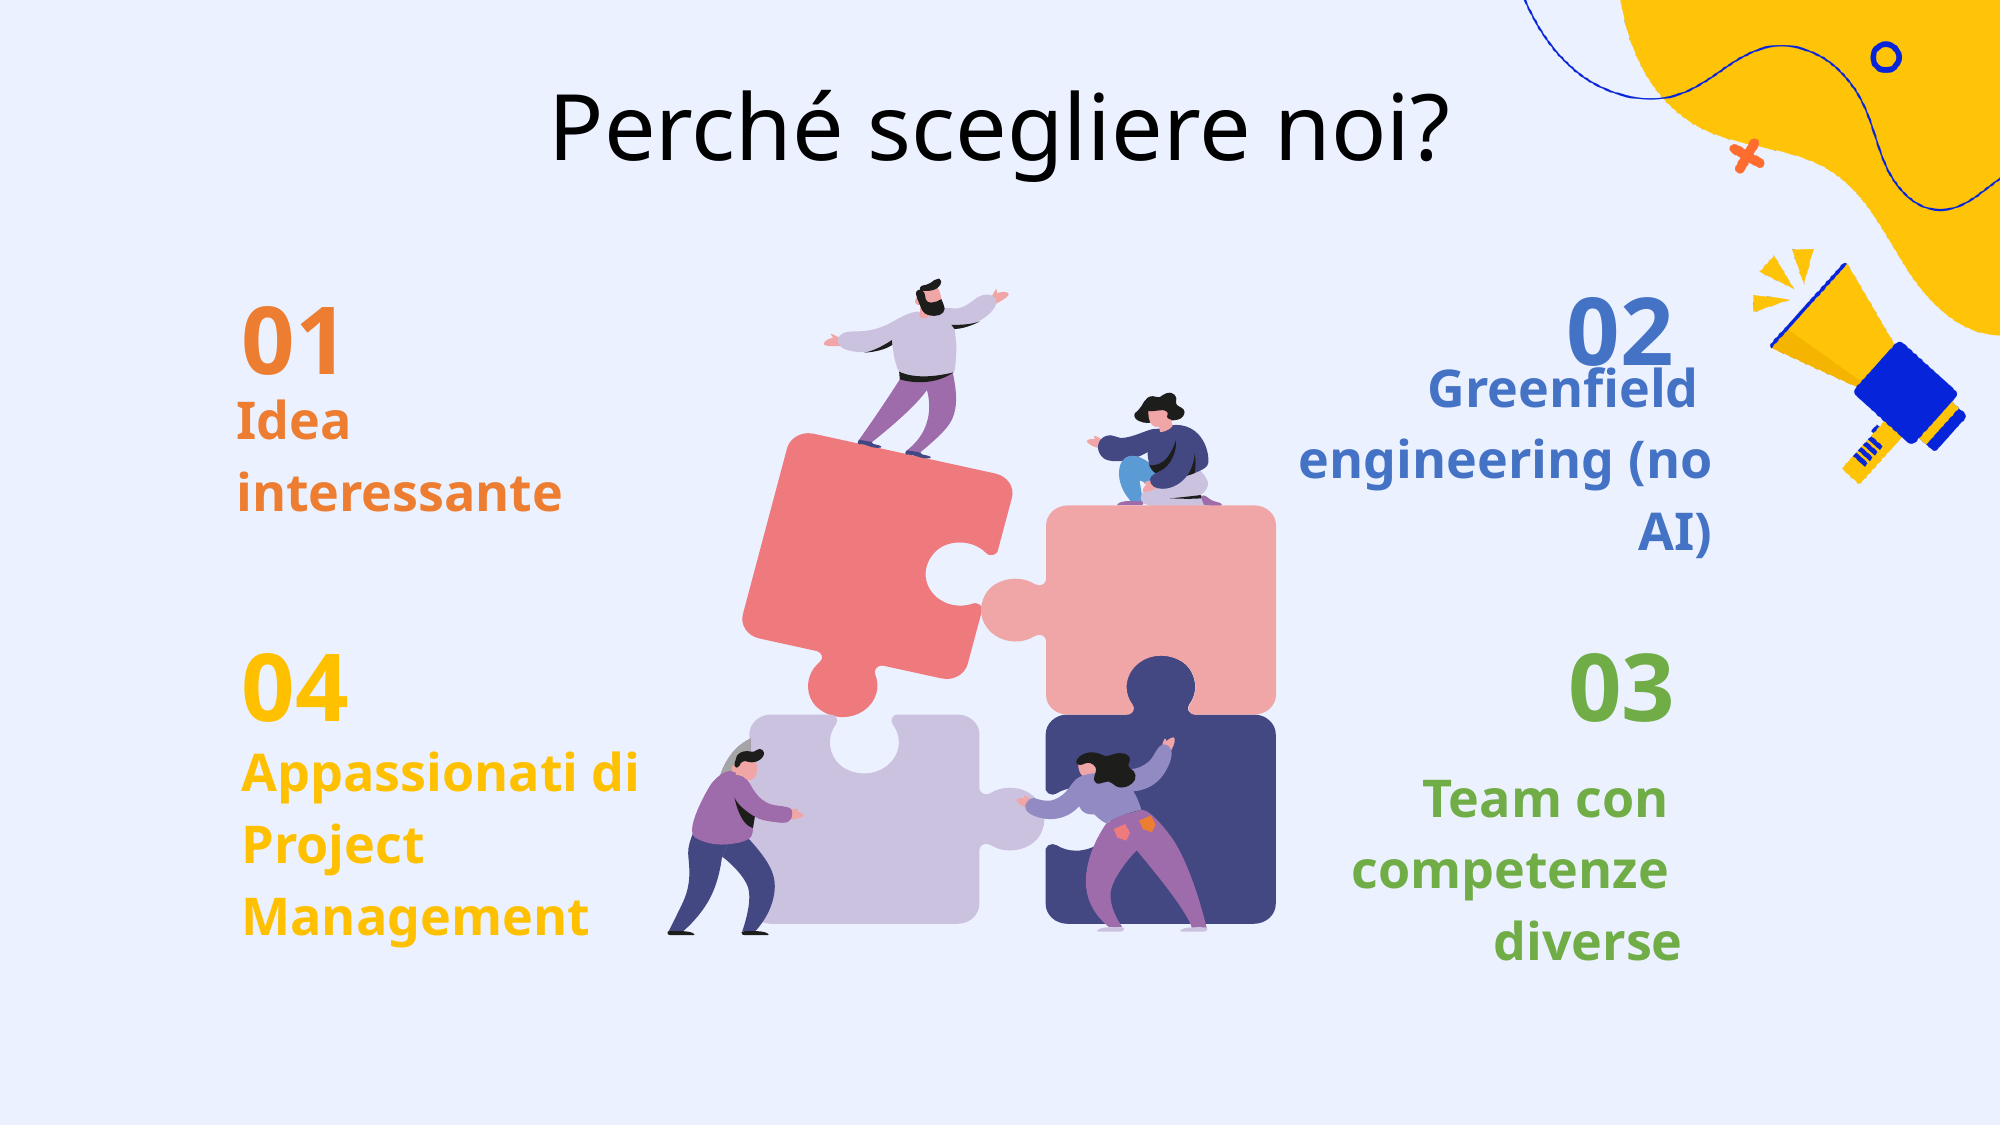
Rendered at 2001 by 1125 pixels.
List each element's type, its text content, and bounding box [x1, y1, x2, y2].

text_box 02 [1395, 279, 1689, 359]
text_box Greenfield engineering (no AI) [1276, 414, 1728, 493]
picture [1522, 0, 2000, 484]
text_box 01 [226, 289, 520, 368]
text_box 03 [1397, 636, 1691, 715]
text_box Perché scegliere noi? [381, 91, 1618, 171]
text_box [666, 278, 1276, 936]
text_box Idea interessante [221, 410, 666, 489]
text_box Appassionati di Project Management [226, 747, 666, 929]
text_box 04 [226, 636, 520, 715]
text_box Team con competenze diverse [1276, 824, 1698, 903]
